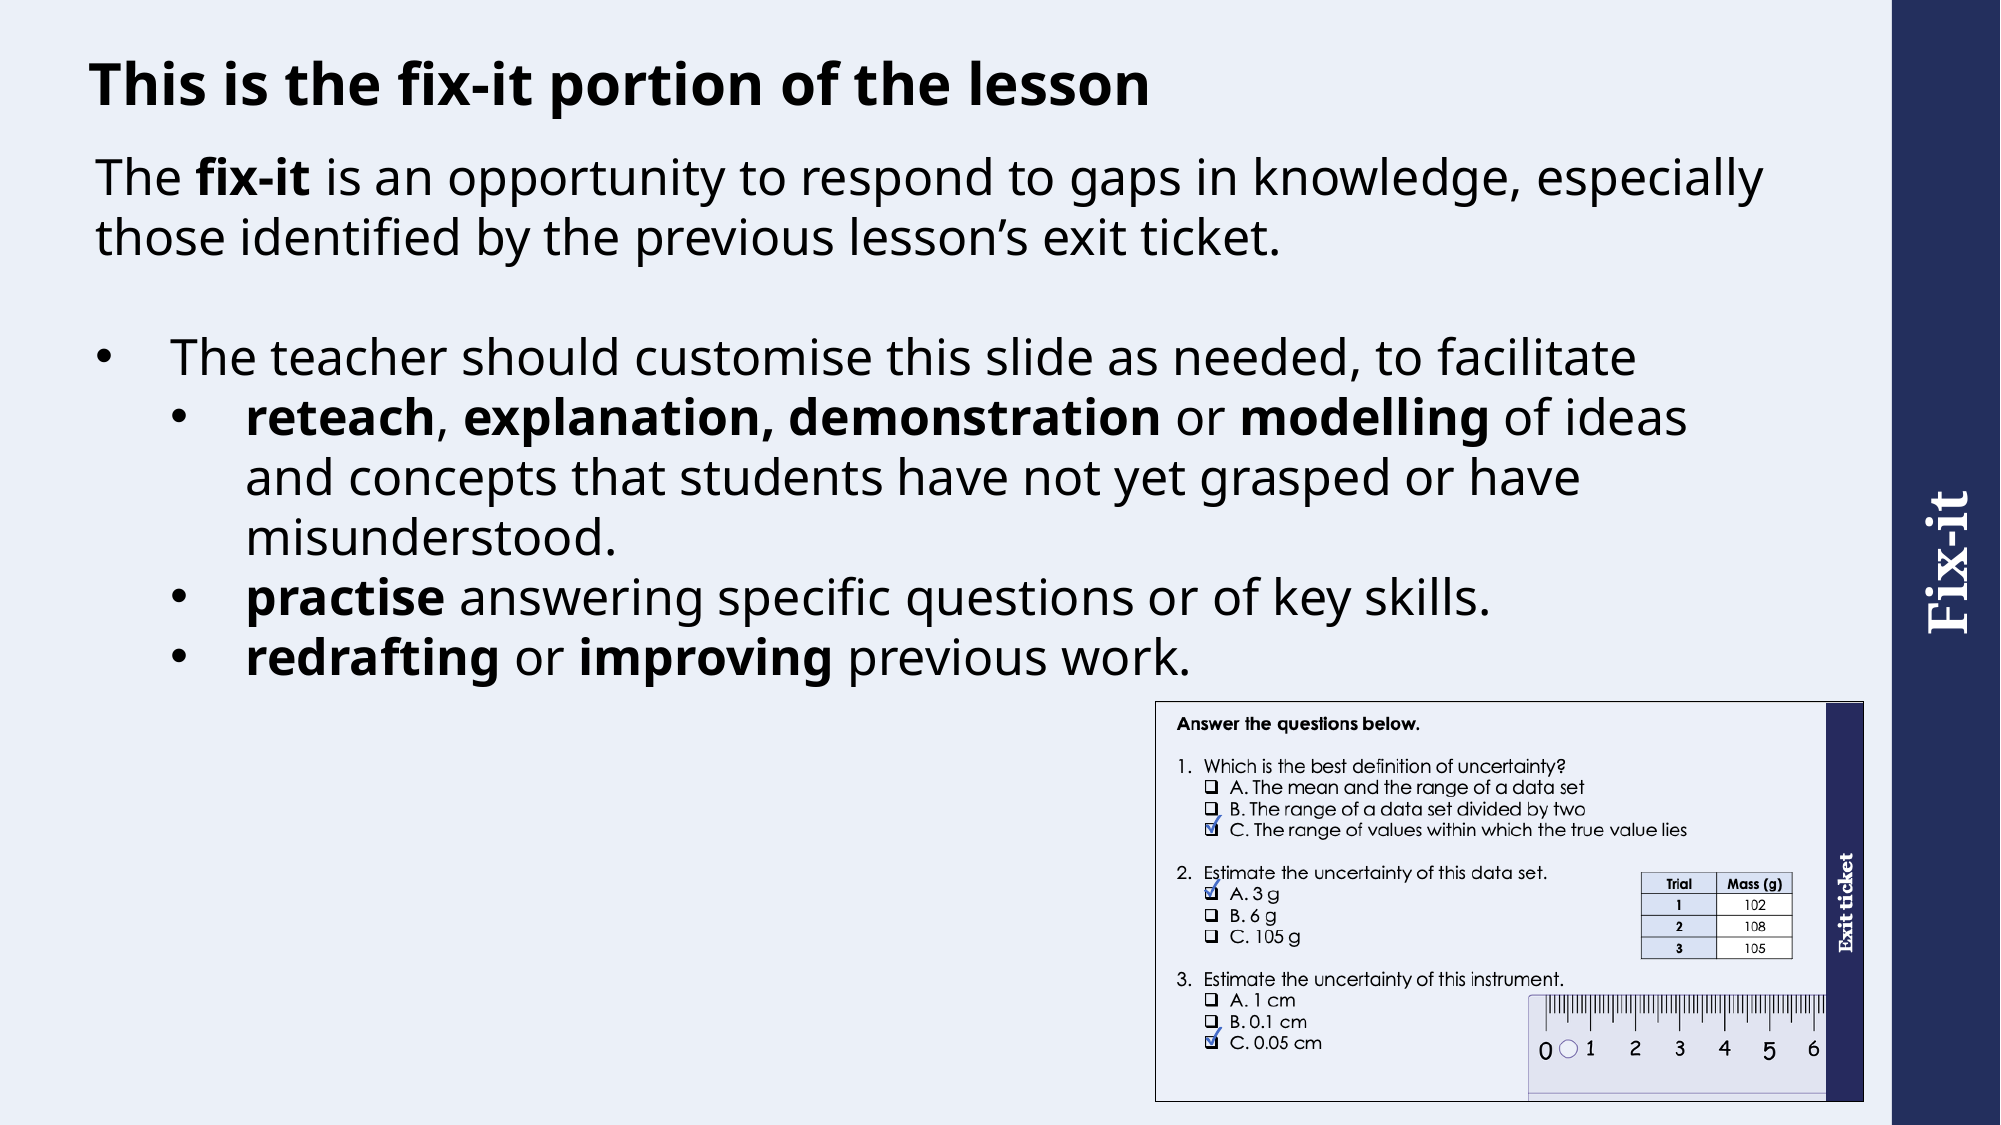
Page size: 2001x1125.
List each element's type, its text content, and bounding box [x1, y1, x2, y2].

picture [1155, 701, 1864, 1102]
text_box The fix-it is an opportunity to respond to gaps in knowledge, especially those identified by the previous lesson’s exit ticket. The teacher should customise this slide as needed, to facilitate reteach, explanation, demonstration or modelling of ideas and concepts that students have not yet grasped or have misunderstood. practise answering specific questions or of key skills. redrafting or improving previous work. [80, 78, 1788, 729]
title This is the fix-it portion of the lesson [88, 0, 1831, 119]
